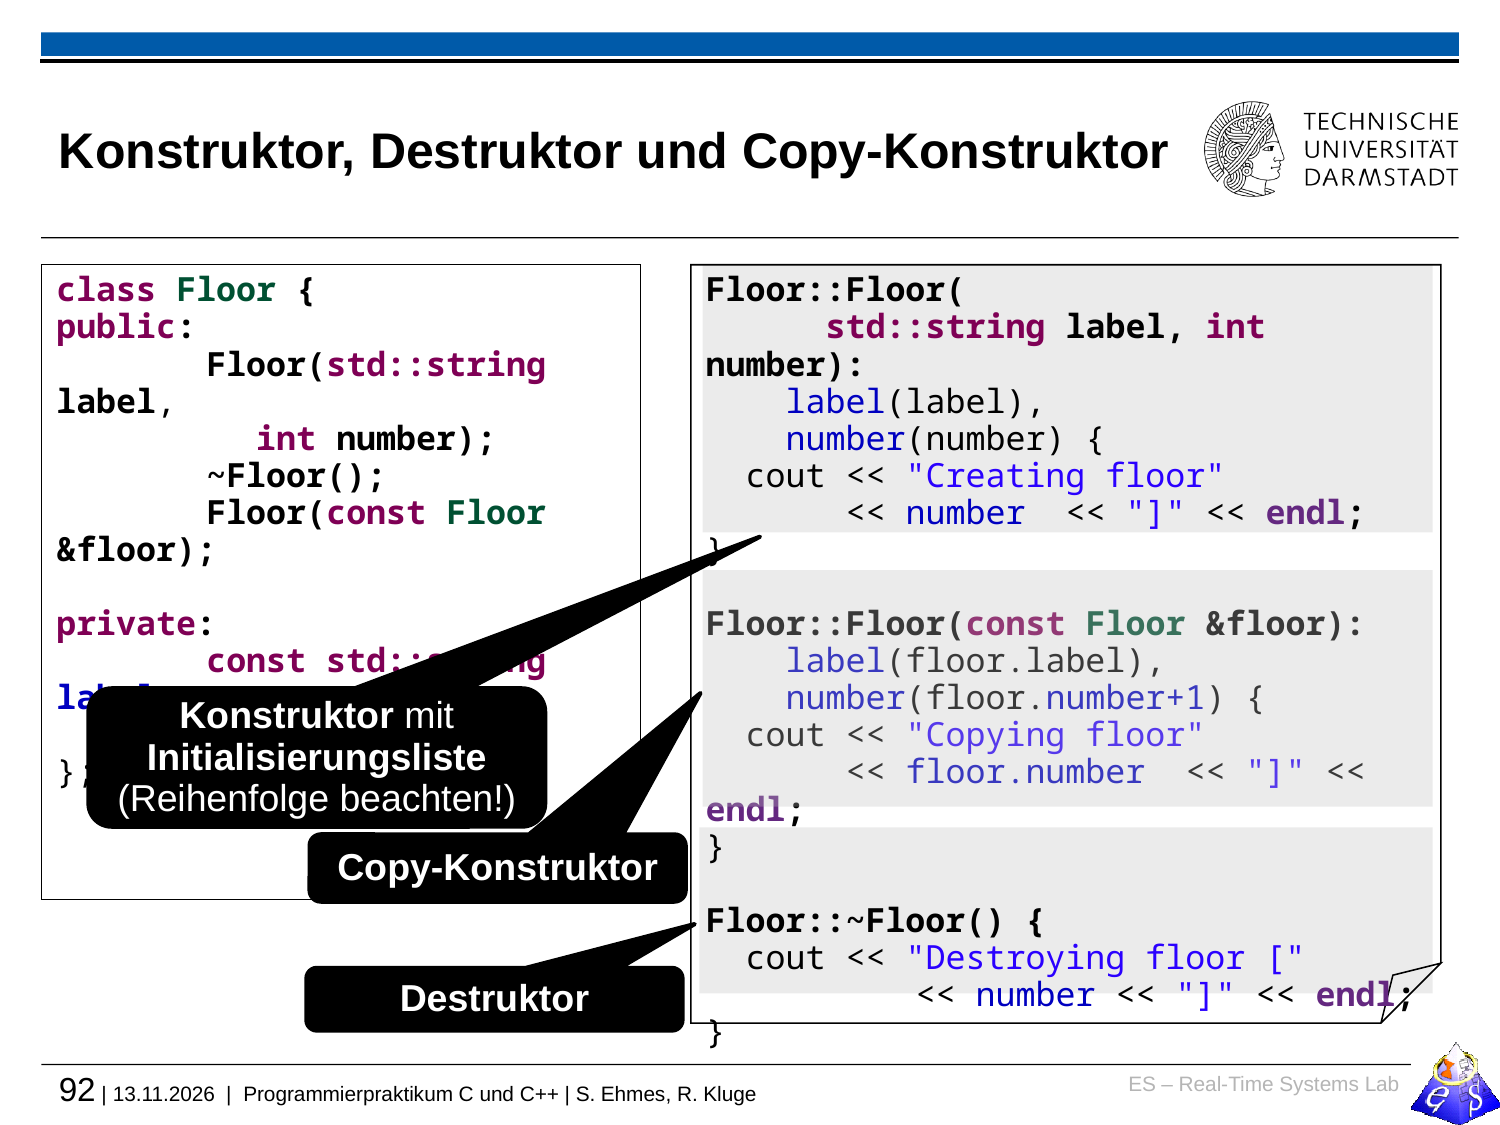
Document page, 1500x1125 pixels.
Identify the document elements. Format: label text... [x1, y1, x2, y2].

text_box Destruktor [304, 922, 697, 1033]
picture [1411, 1041, 1500, 1125]
text_box Floor::Floor( std::string label, int number): label(label), number(number) { cout << "Creating floor" << number << "]" << endl; } Floor::Floor(const Floor &floor): label(floor.label), number(floor.number+1) { cout << "Copying floor" << floor.number << "]" << endl; } Floor::~Floor() { cout << "Destroying floor [" << number << "]" << endl; } [690, 264, 1441, 1024]
text_box [1412, 973, 1433, 994]
text_box Konstruktor mit Initialisierungsliste (Reihenfolge beachten!) [86, 534, 762, 829]
text_box Copy-Konstruktor [307, 691, 702, 904]
text_box class Floor { public: Floor(std::string label, int number); ~Floor(); Floor(const Floor &floor); private: const std::string label; const int number; }; [41, 264, 641, 900]
picture [1187, 84, 1483, 214]
text_box [702, 570, 1433, 807]
title Konstruktor, Destruktor und Copy-Konstruktor [58, 80, 1187, 218]
